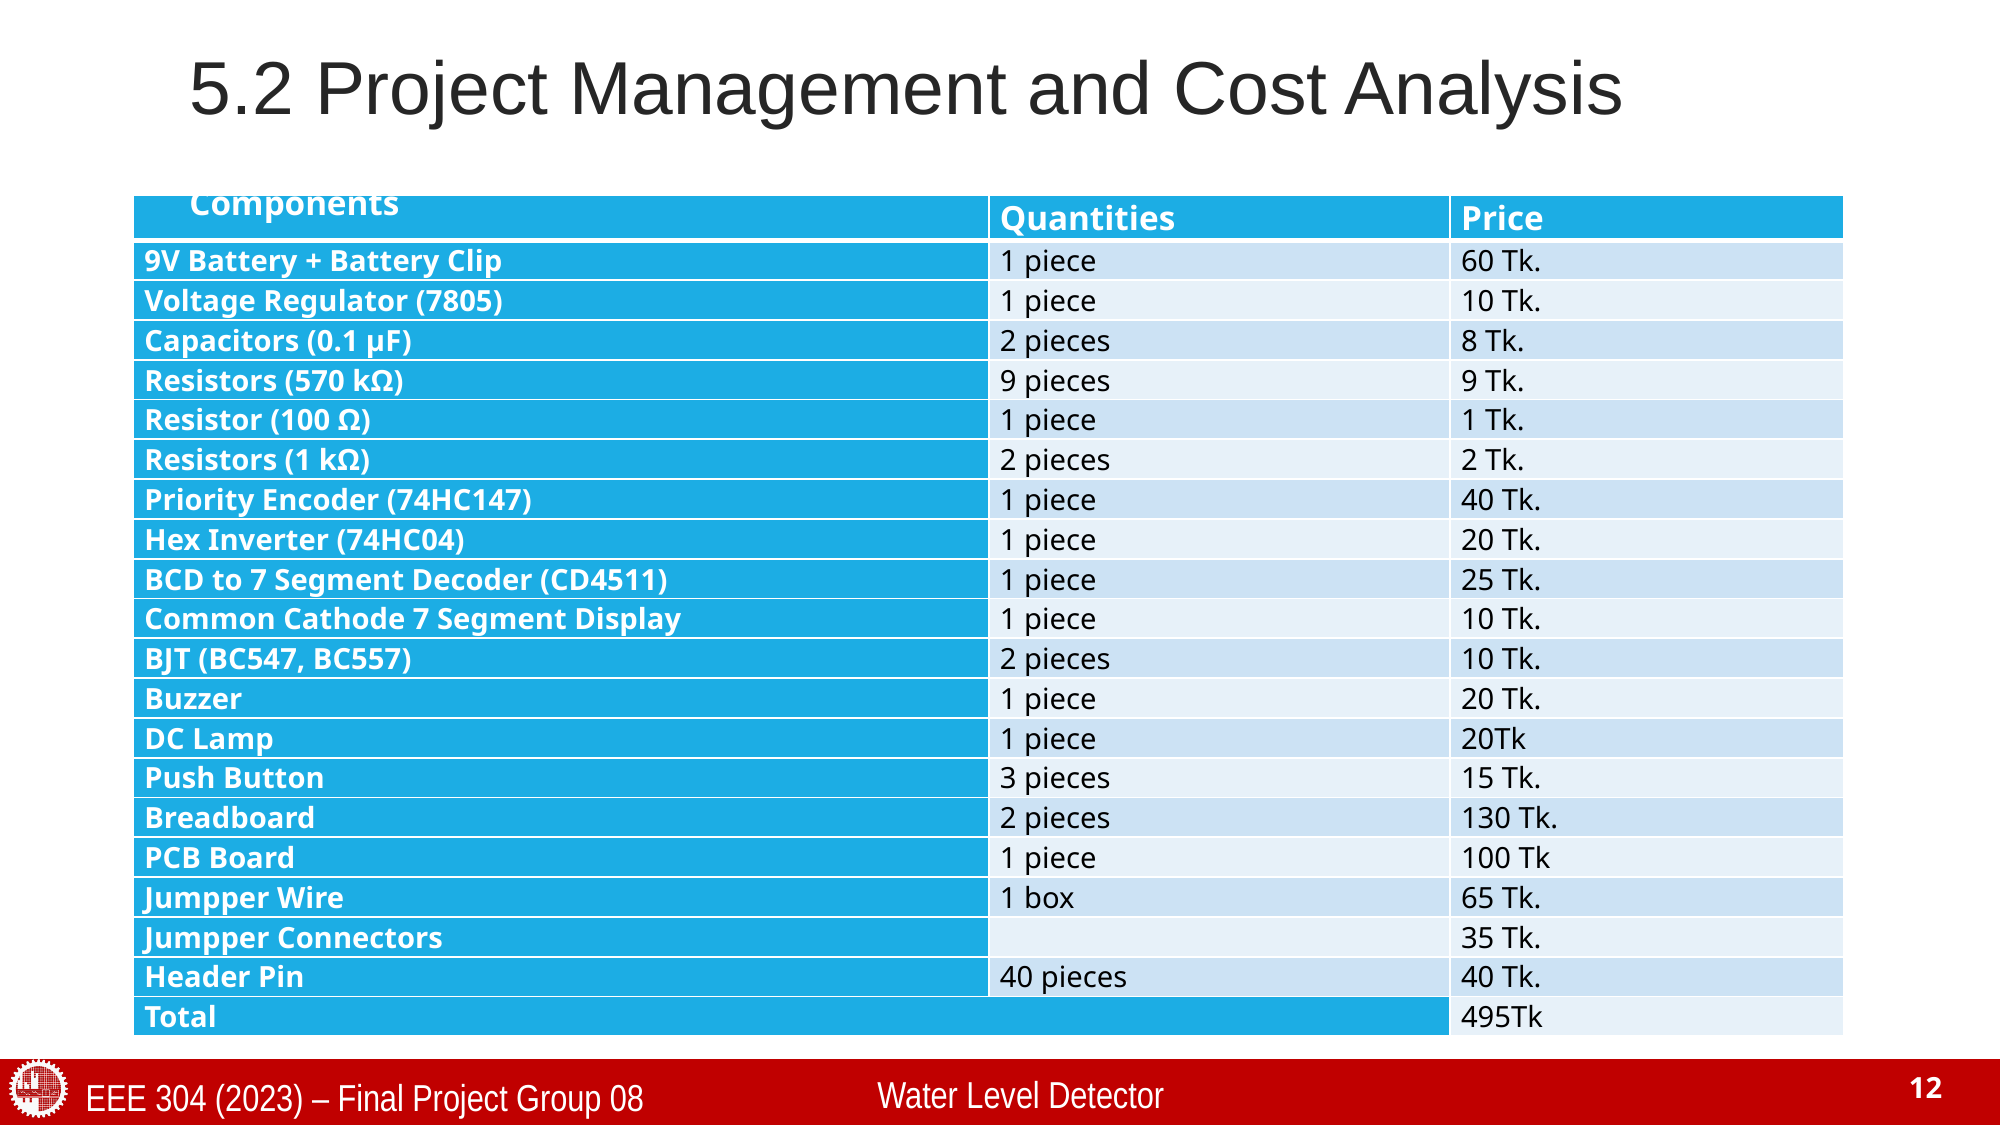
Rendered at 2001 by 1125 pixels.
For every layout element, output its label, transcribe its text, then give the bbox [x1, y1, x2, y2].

slide_number 12 [1872, 1066, 1958, 1118]
table_cell 9 pieces [990, 361, 1449, 399]
table_cell 35 Tk. [1451, 918, 1843, 956]
table_cell 15 Tk. [1451, 759, 1843, 797]
table_cell 1 piece [990, 560, 1449, 598]
table_cell Jumpper Connectors [134, 918, 988, 956]
slide_number EEE 304 (2023) – Final Project Group 08 [70, 1066, 862, 1125]
table_cell 20Tk [1451, 719, 1843, 757]
table_cell 2 pieces [990, 798, 1449, 836]
table_cell 2 pieces [990, 440, 1449, 478]
table_cell 8 Tk. [1451, 321, 1843, 359]
table_cell Voltage Regulator (7805) [134, 281, 988, 319]
table_cell 100 Tk [1451, 838, 1843, 876]
table_cell Capacitors (0.1 µF) [134, 321, 988, 359]
footer Water Level Detector [862, 1063, 1872, 1125]
table_cell 9V Battery + Battery Clip [134, 243, 988, 279]
table_cell DC Lamp [134, 719, 988, 757]
table_cell 60 Tk. [1451, 243, 1843, 279]
table_cell 1 piece [990, 243, 1449, 279]
table_cell 40 Tk. [1451, 480, 1843, 518]
table_cell Buzzer [134, 679, 988, 717]
table_cell 25 Tk. [1451, 560, 1843, 598]
table_cell 1 piece [990, 281, 1449, 319]
table_header Quantities [990, 196, 1449, 238]
table_cell 3 pieces [990, 759, 1449, 797]
table_cell 1 piece [990, 520, 1449, 558]
table_cell Resistor (100 Ω) [134, 400, 988, 438]
table_cell 10 Tk. [1451, 281, 1843, 319]
table_cell 130 Tk. [1451, 798, 1843, 836]
table_cell 1 piece [990, 480, 1449, 518]
table_cell 20 Tk. [1451, 520, 1843, 558]
table_header Components [134, 196, 988, 238]
table_cell Resistors (570 kΩ) [134, 361, 988, 399]
picture [8, 1059, 71, 1118]
table_cell Common Cathode 7 Segment Display [134, 599, 988, 637]
table_cell BJT (BC547, BC557) [134, 639, 988, 677]
table_cell [990, 918, 1449, 956]
table_cell 1 piece [990, 679, 1449, 717]
table_cell Jumpper Wire [134, 878, 988, 916]
table_cell 1 box [990, 878, 1449, 916]
table_cell Priority Encoder (74HC147) [134, 480, 988, 518]
table_cell 2 Tk. [1451, 440, 1843, 478]
table_cell Breadboard [134, 798, 988, 836]
table_cell Total [134, 997, 1449, 1035]
table_cell 1 Tk. [1451, 400, 1843, 438]
table_cell 40 Tk. [1451, 958, 1843, 996]
table_cell PCB Board [134, 838, 988, 876]
table_cell 495Tk [1451, 997, 1843, 1035]
table_cell 2 pieces [990, 639, 1449, 677]
table_cell 10 Tk. [1451, 639, 1843, 677]
table_header Price [1451, 196, 1843, 238]
table_cell 10 Tk. [1451, 599, 1843, 637]
title 5.2 Project Management and Cost Analysis [174, 75, 1825, 194]
table_cell 1 piece [990, 838, 1449, 876]
table_cell 1 piece [990, 599, 1449, 637]
table_cell 20 Tk. [1451, 679, 1843, 717]
table_cell 2 pieces [990, 321, 1449, 359]
table_cell BCD to 7 Segment Decoder (CD4511) [134, 560, 988, 598]
table_cell 1 piece [990, 719, 1449, 757]
table_cell 1 piece [990, 400, 1449, 438]
table_cell 9 Tk. [1451, 361, 1843, 399]
table_cell 65 Tk. [1451, 878, 1843, 916]
table_cell Hex Inverter (74HC04) [134, 520, 988, 558]
table_cell Push Button [134, 759, 988, 797]
table_cell Resistors (1 kΩ) [134, 440, 988, 478]
table_cell Header Pin [134, 958, 988, 996]
table_cell 40 pieces [990, 958, 1449, 996]
